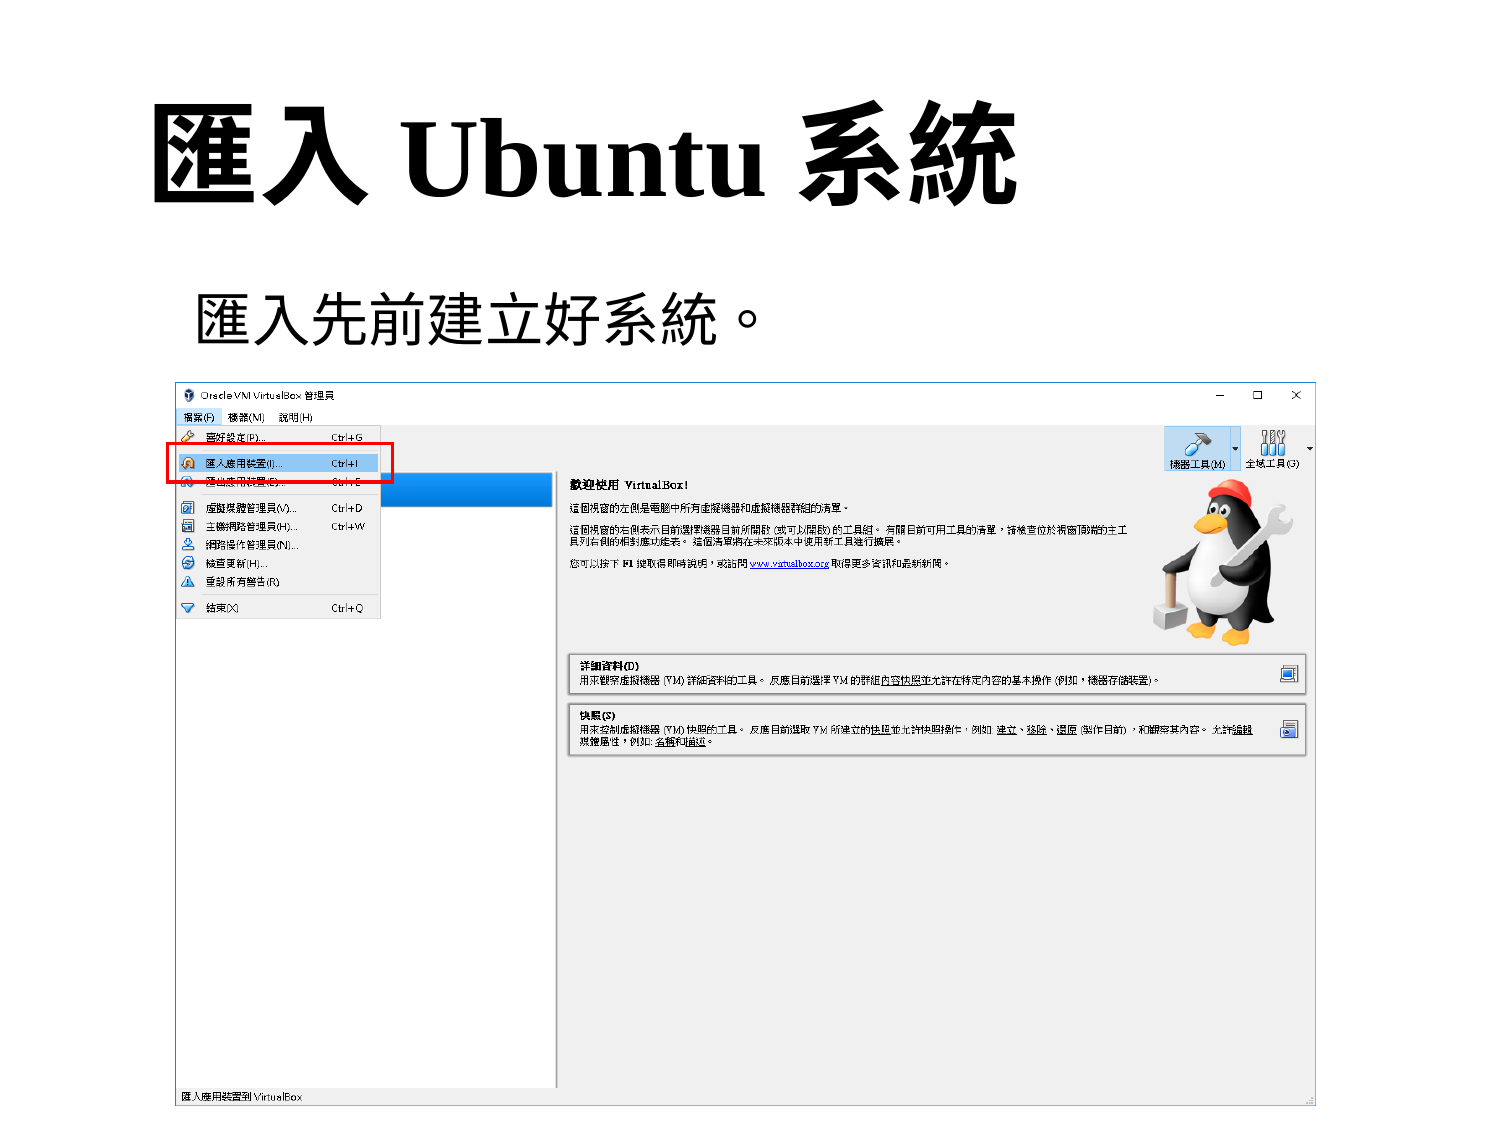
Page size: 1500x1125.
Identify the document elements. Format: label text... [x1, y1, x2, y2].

text_box 匯入Ubuntu系統 [132, 76, 1035, 227]
picture [175, 382, 1316, 1106]
text_box [167, 443, 175, 483]
text_box 匯入先前建立好系統。 [179, 275, 792, 360]
